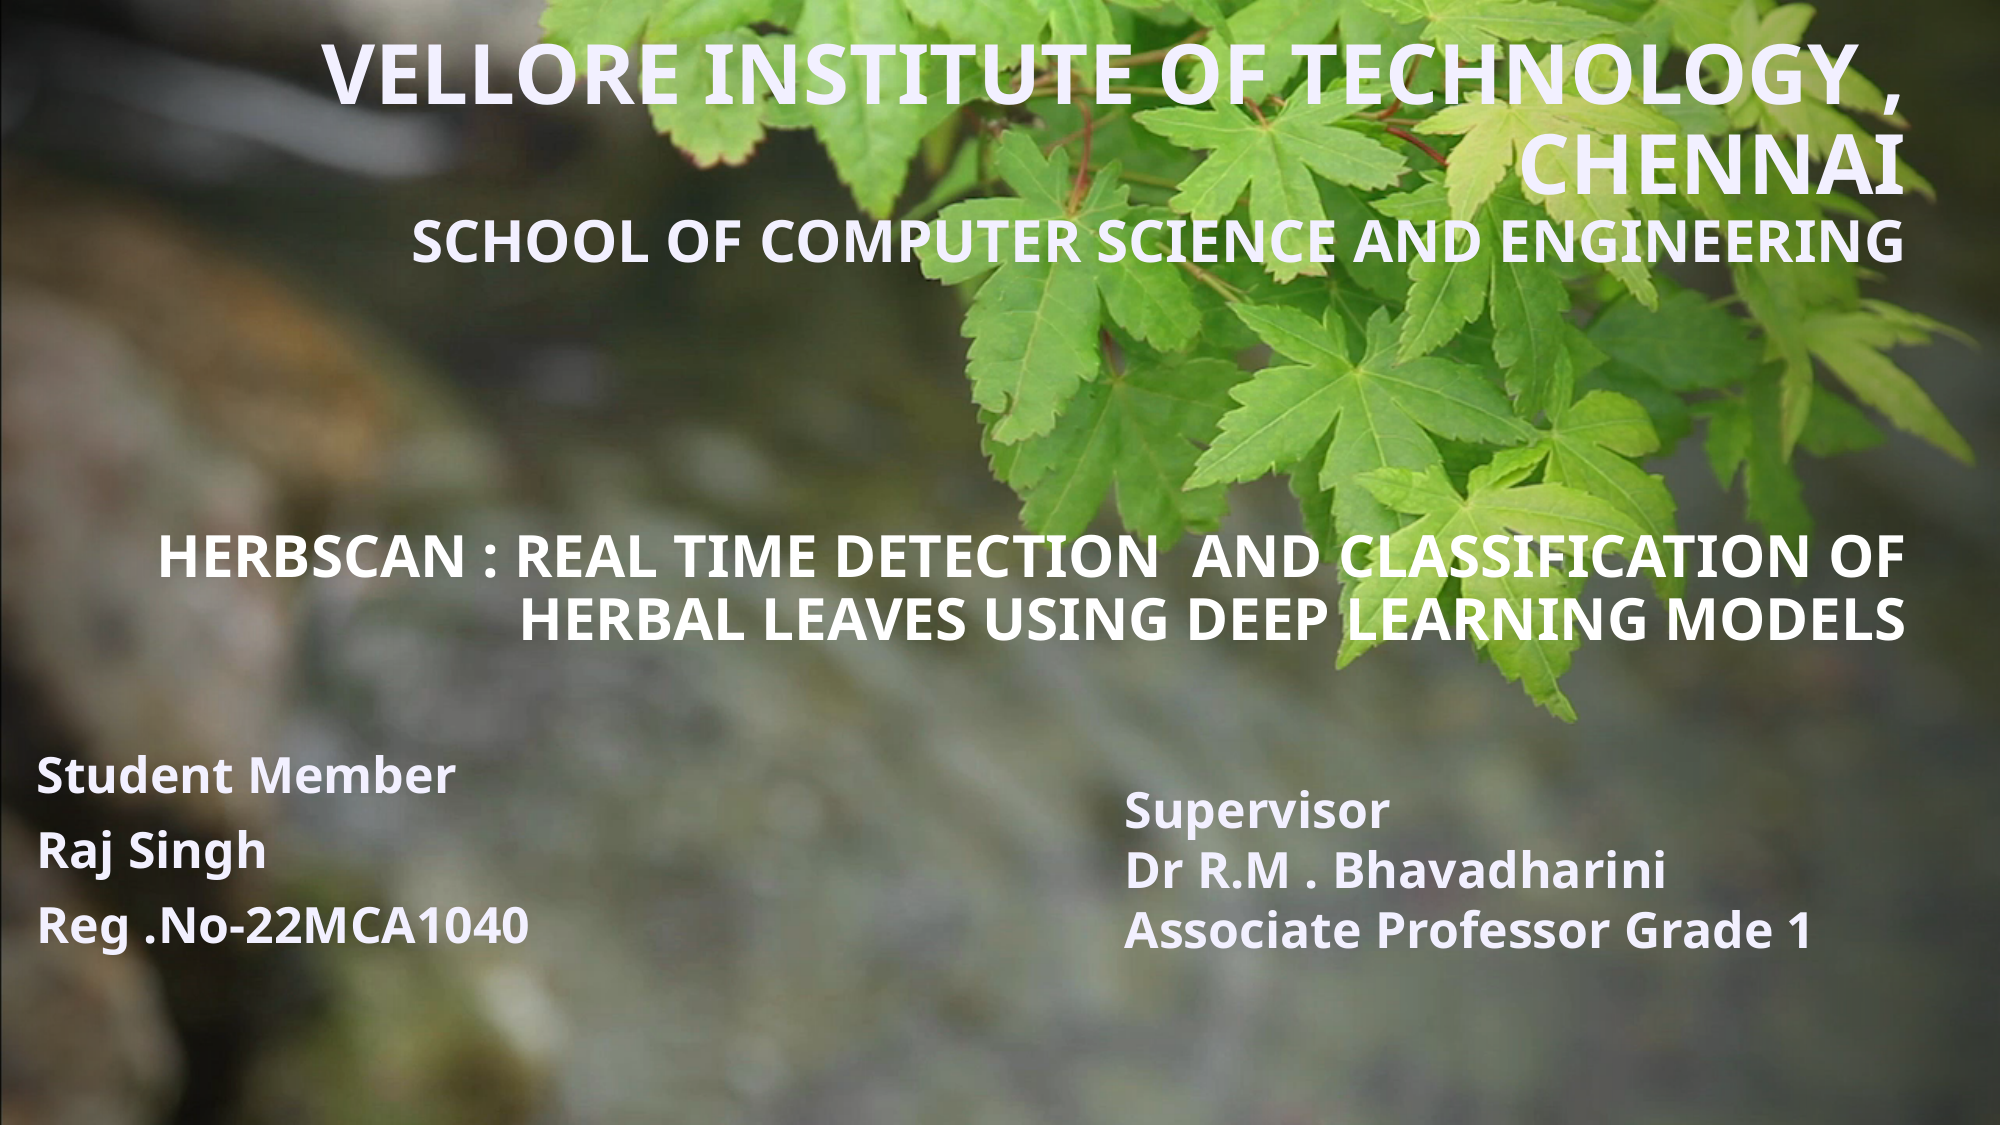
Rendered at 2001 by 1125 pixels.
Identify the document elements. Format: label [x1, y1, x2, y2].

text_box [0, 0, 2000, 1125]
